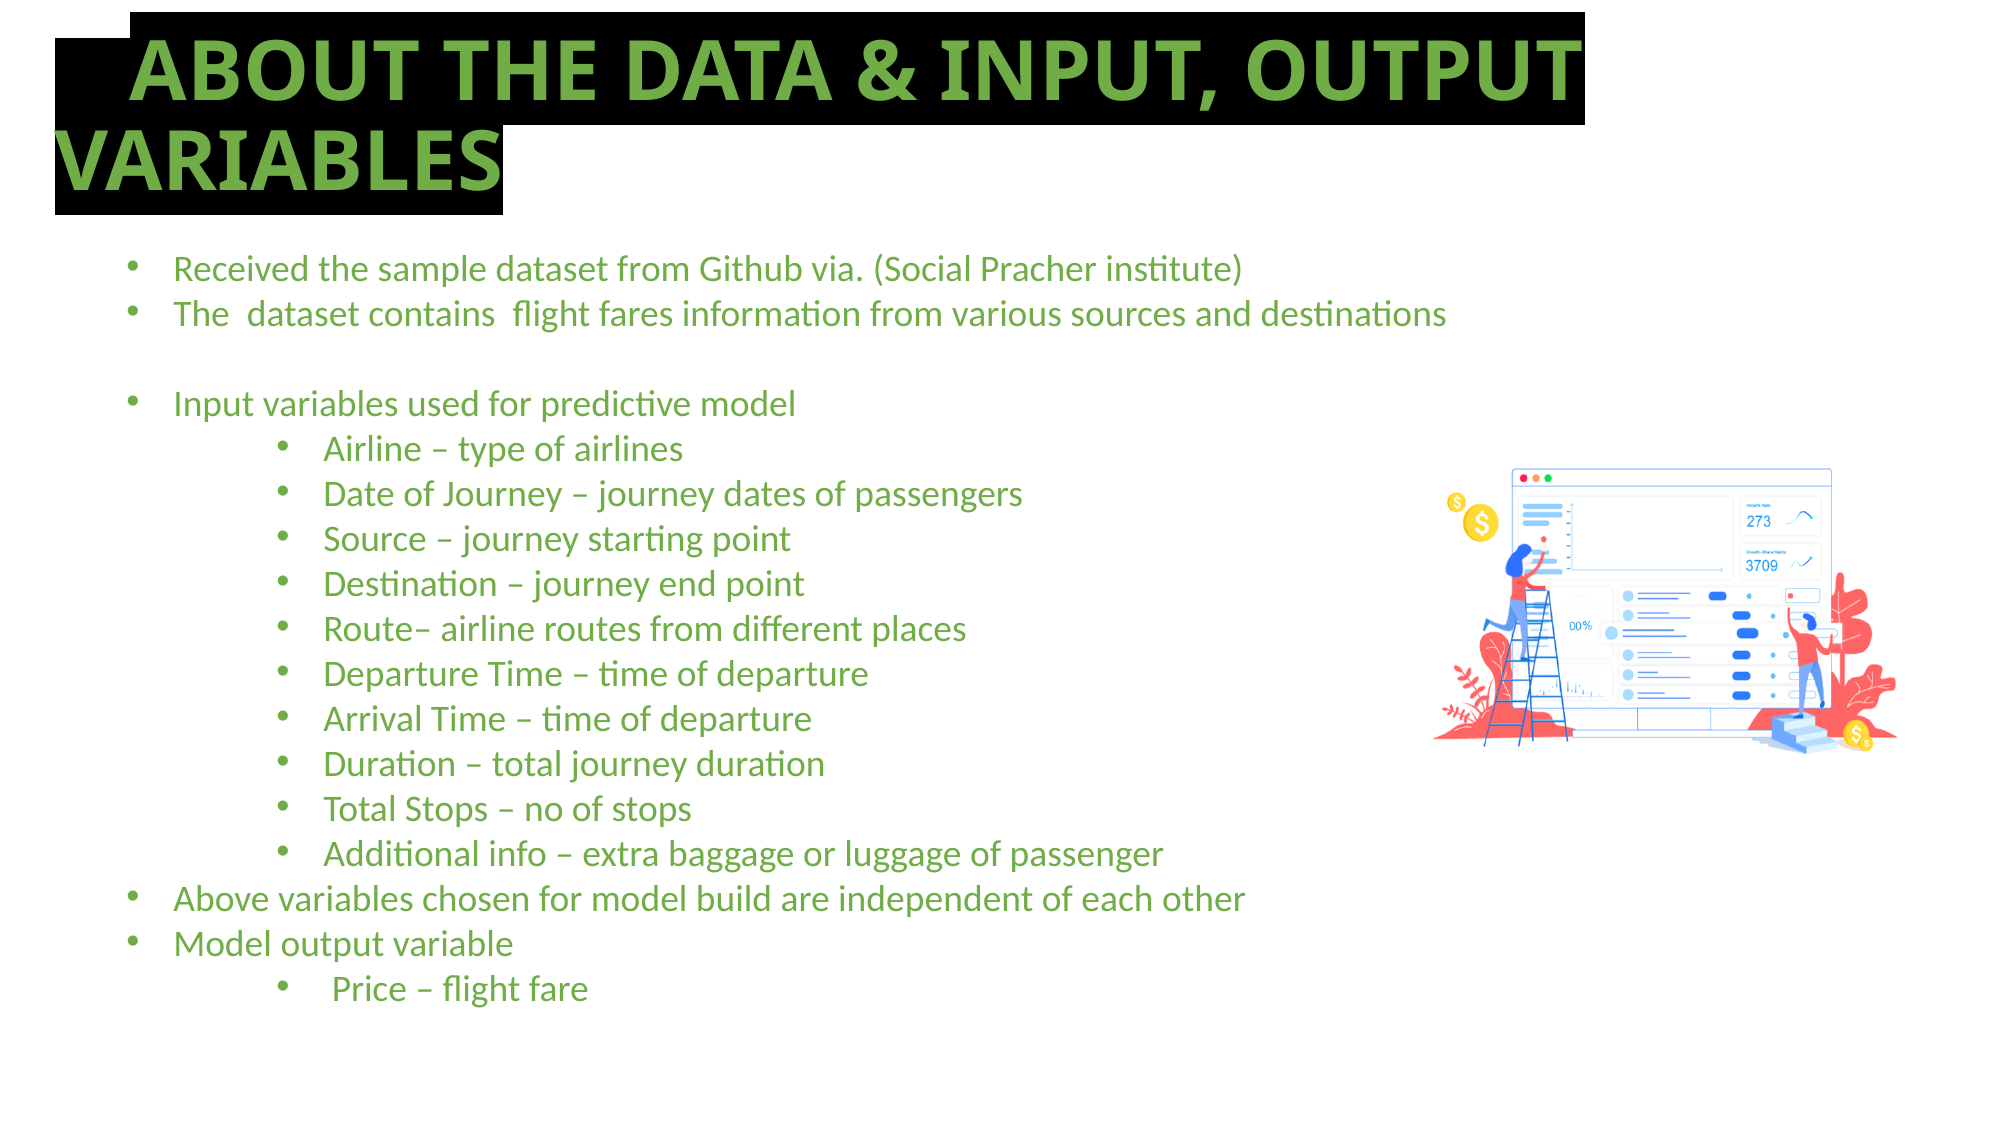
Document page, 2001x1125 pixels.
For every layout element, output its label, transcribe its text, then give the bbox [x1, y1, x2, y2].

picture [1407, 400, 1919, 784]
text_box Received the sample dataset from Github via. (Social Pracher institute) The dataset contains flight fares information from various sources and destinations Input variables used for predictive model Airline – type of airlines Date of Journey – journey dates of passengers Source – journey starting point Destination – journey end point Route– airline routes from different places Departure Time – time of departure Arrival Time – time of departure Duration – total journey duration Total Stops – no of stops Additional info – extra baggage or luggage of passenger Above variables chosen for model build are independent of each other Model output variable Price – flight fare [111, 236, 1849, 1061]
title About the Data & Input, output variables [39, 21, 1849, 149]
